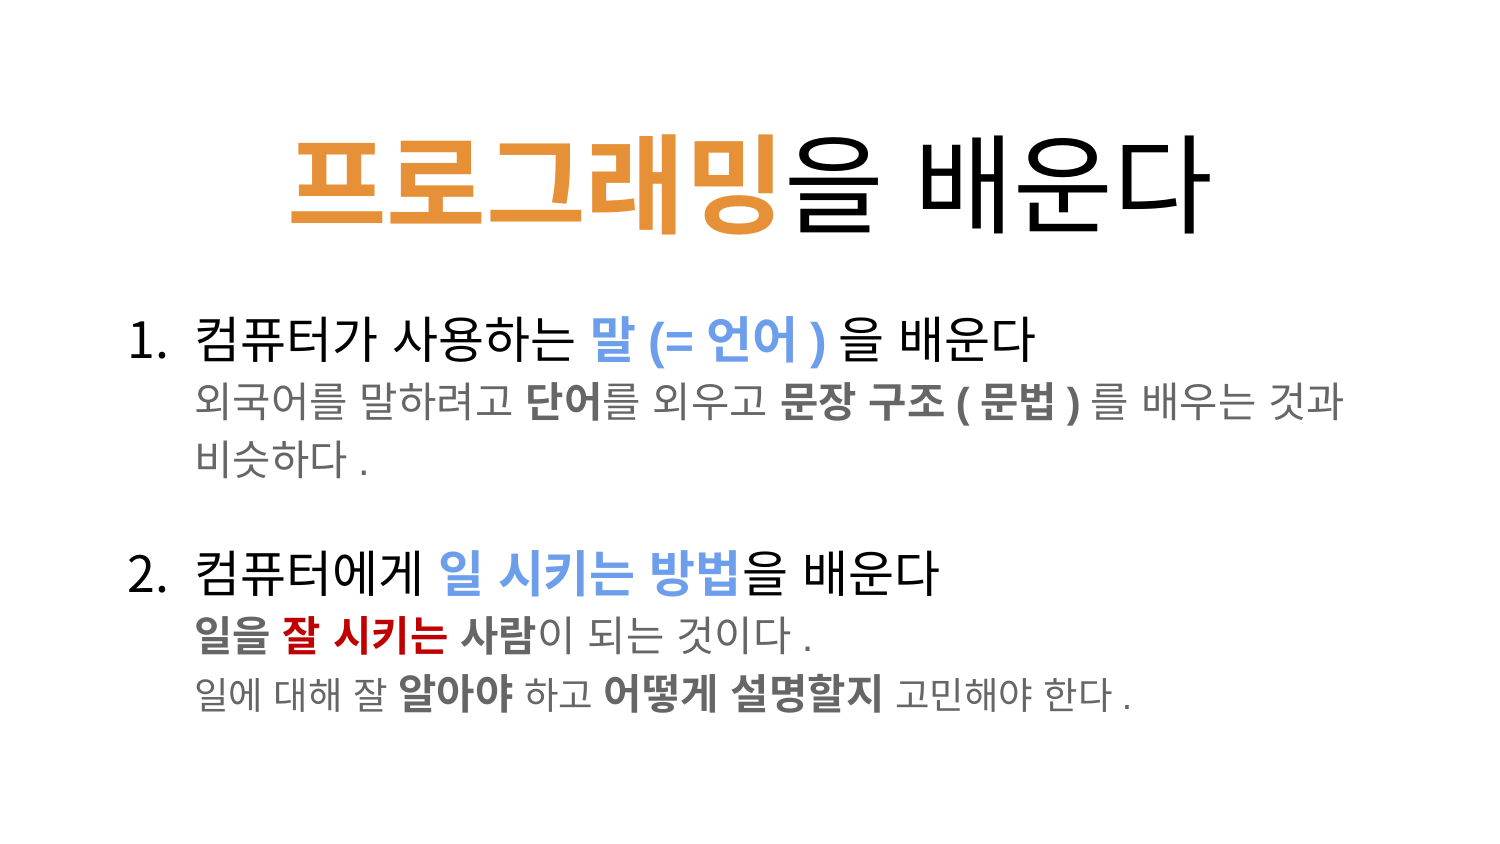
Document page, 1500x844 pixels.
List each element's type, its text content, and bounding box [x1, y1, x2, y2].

title 프로그래밍을 배운다 [51, 97, 1449, 267]
subtitle 컴퓨터가 사용하는 말(=언어)을 배운다 외국어를 말하려고 단어를 외우고 문장 구조(문법)를 배우는 것과 비슷하다. 컴퓨터에게 일 시키는 방법을 배운다 일을 잘 시키는 사람이 되는 것이다. 일에 대해 잘 알아야 하고 어떻게 설명할지 고민해야 한다. [104, 284, 1449, 747]
